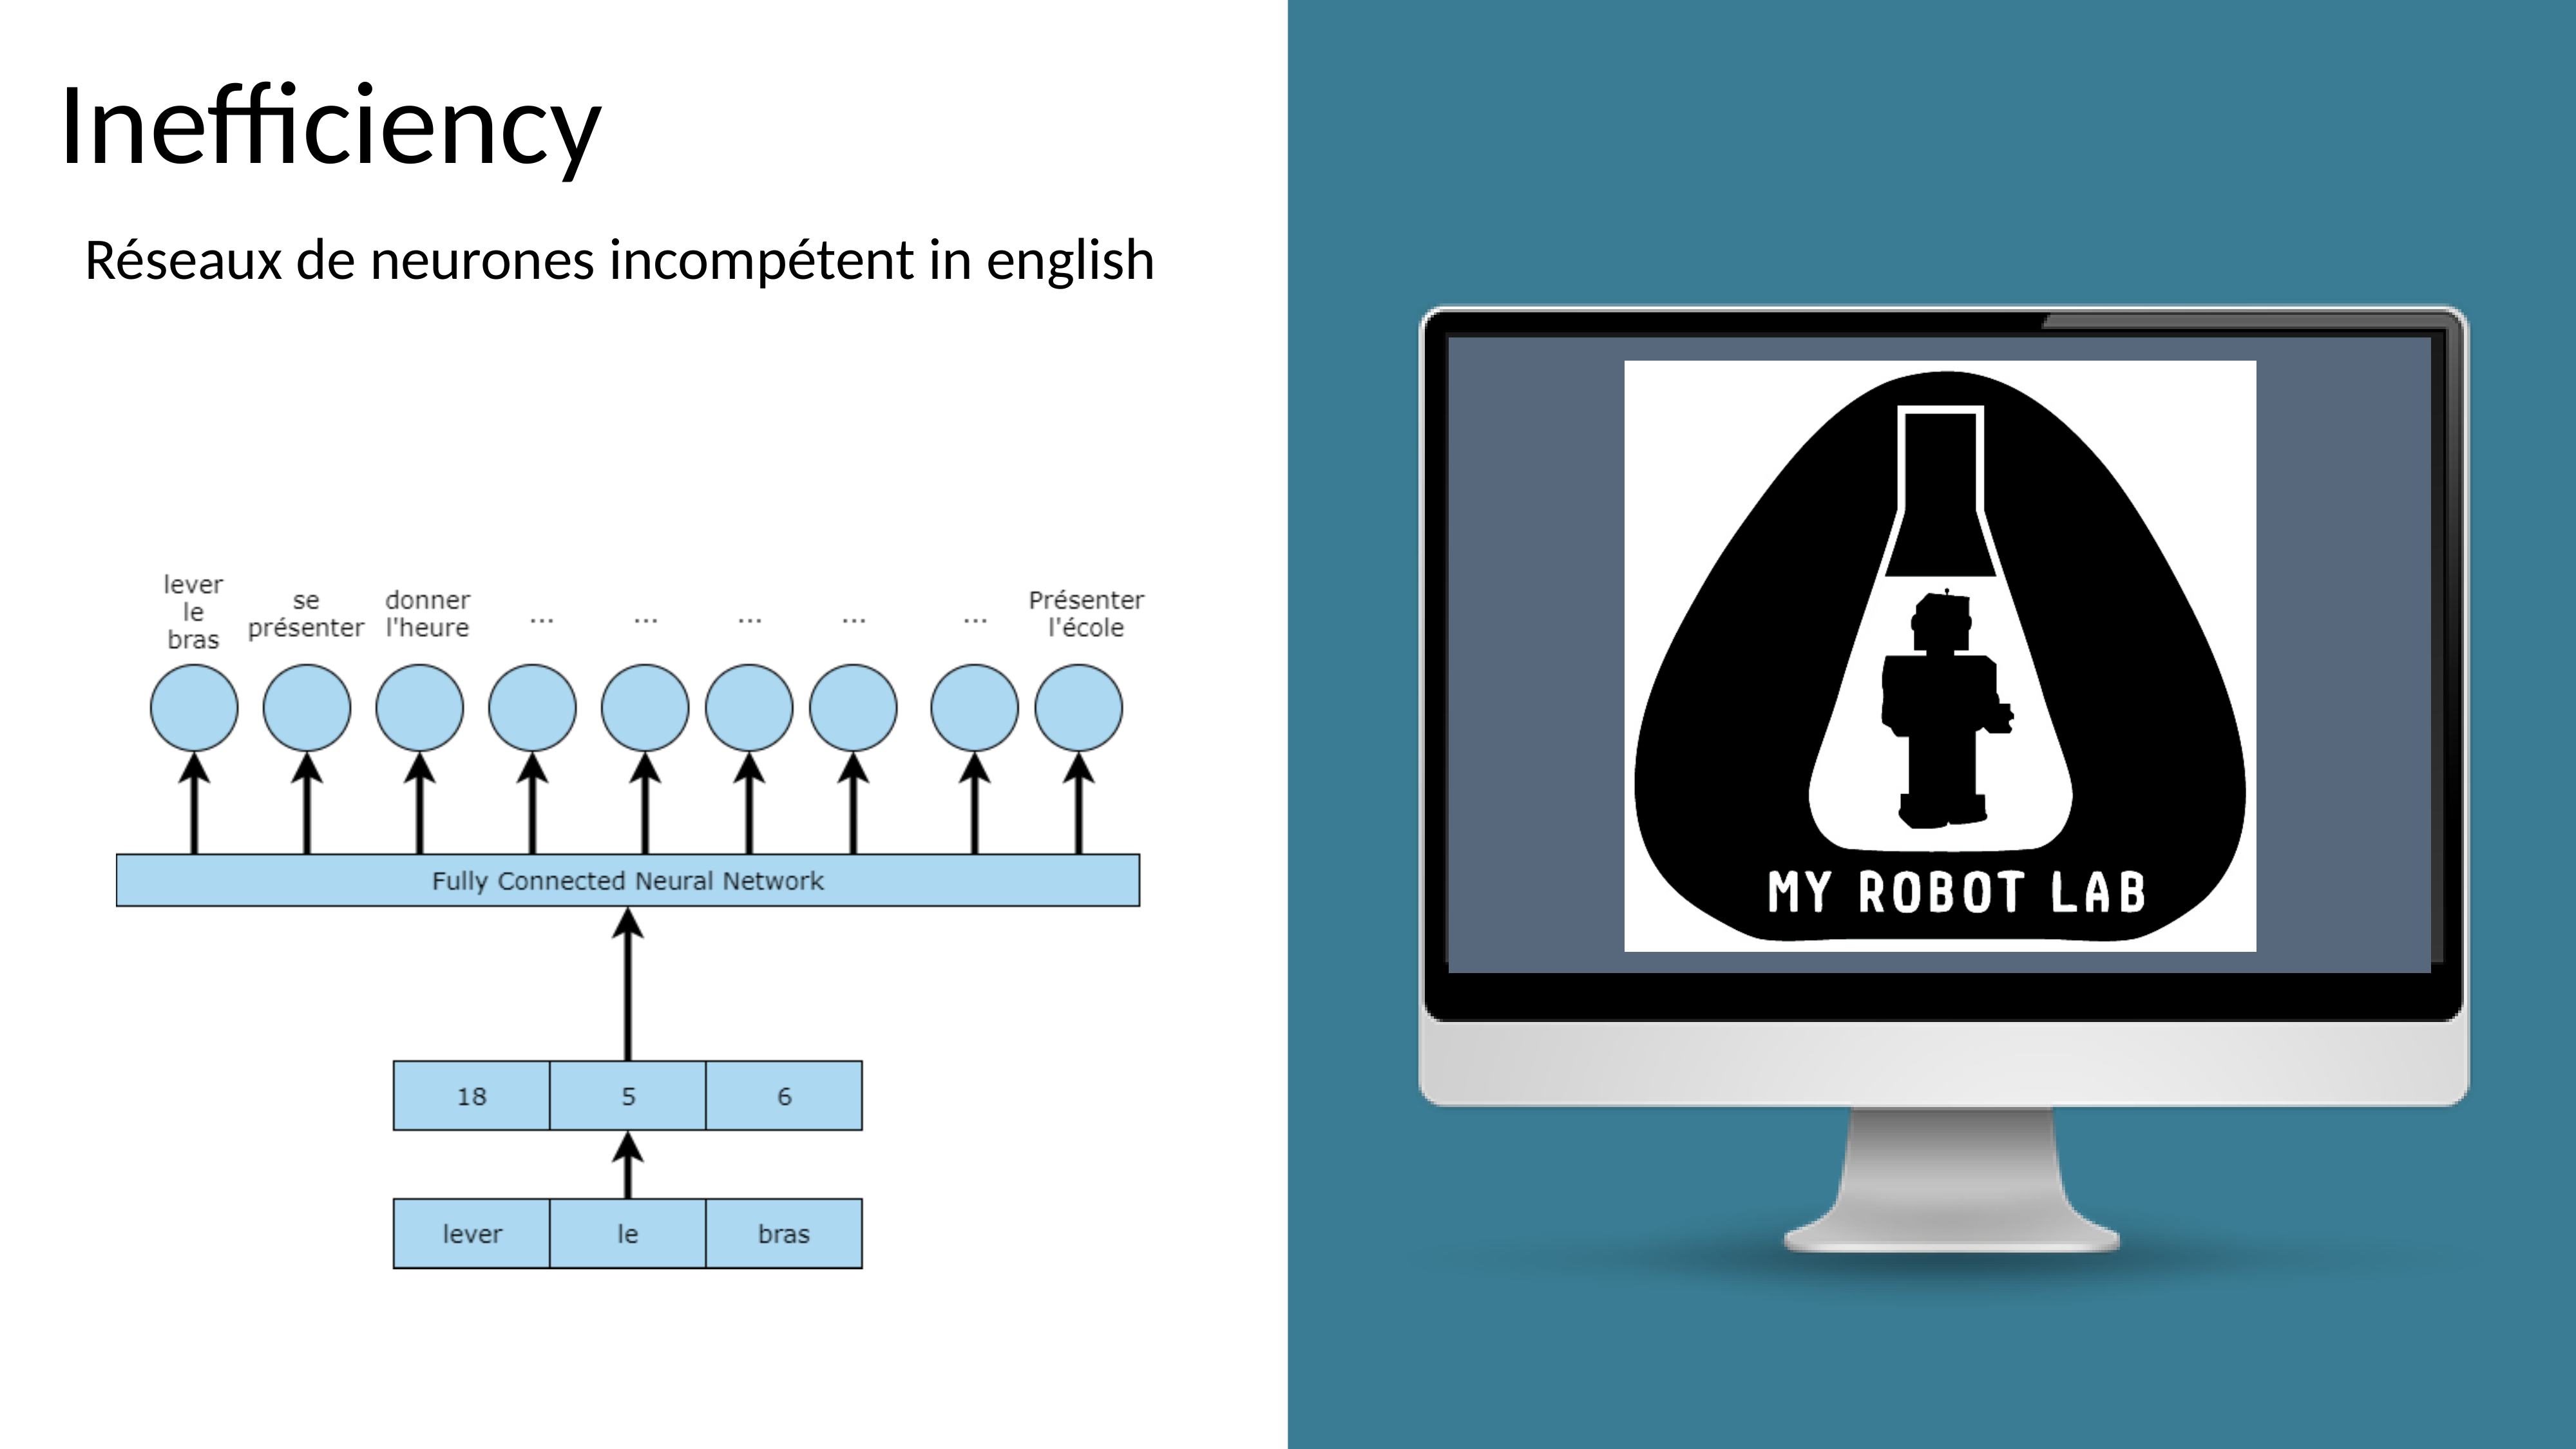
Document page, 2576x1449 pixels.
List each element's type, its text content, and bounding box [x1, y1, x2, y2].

text_box Inefficiency [48, 29, 1283, 192]
picture [1407, 298, 2483, 1310]
picture [109, 416, 1155, 1426]
text_box Réseaux de neurones incompétent in english [75, 215, 1168, 296]
